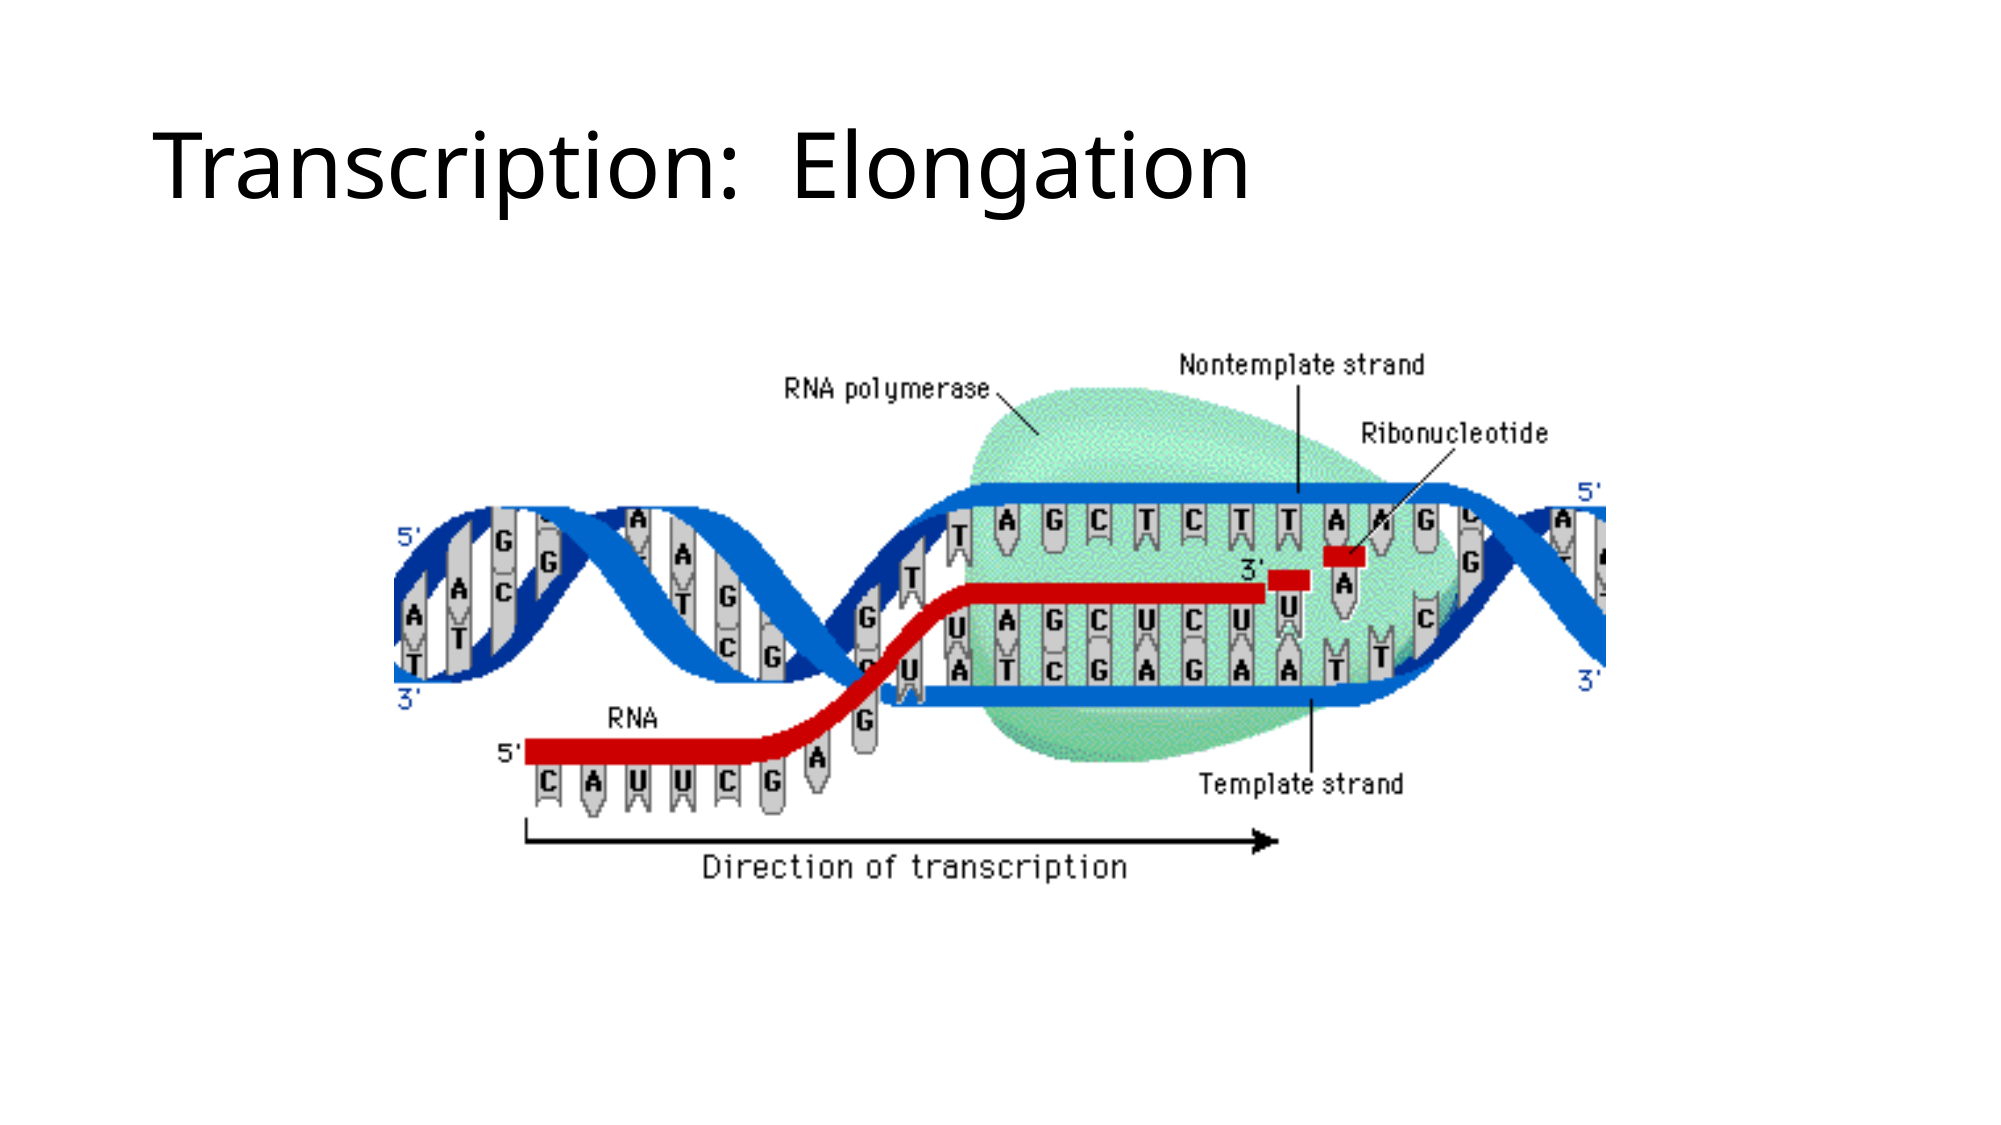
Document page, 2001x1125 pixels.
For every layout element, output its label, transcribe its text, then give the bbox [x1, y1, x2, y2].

title Transcription: Elongation [137, 59, 1863, 278]
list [394, 349, 1606, 887]
